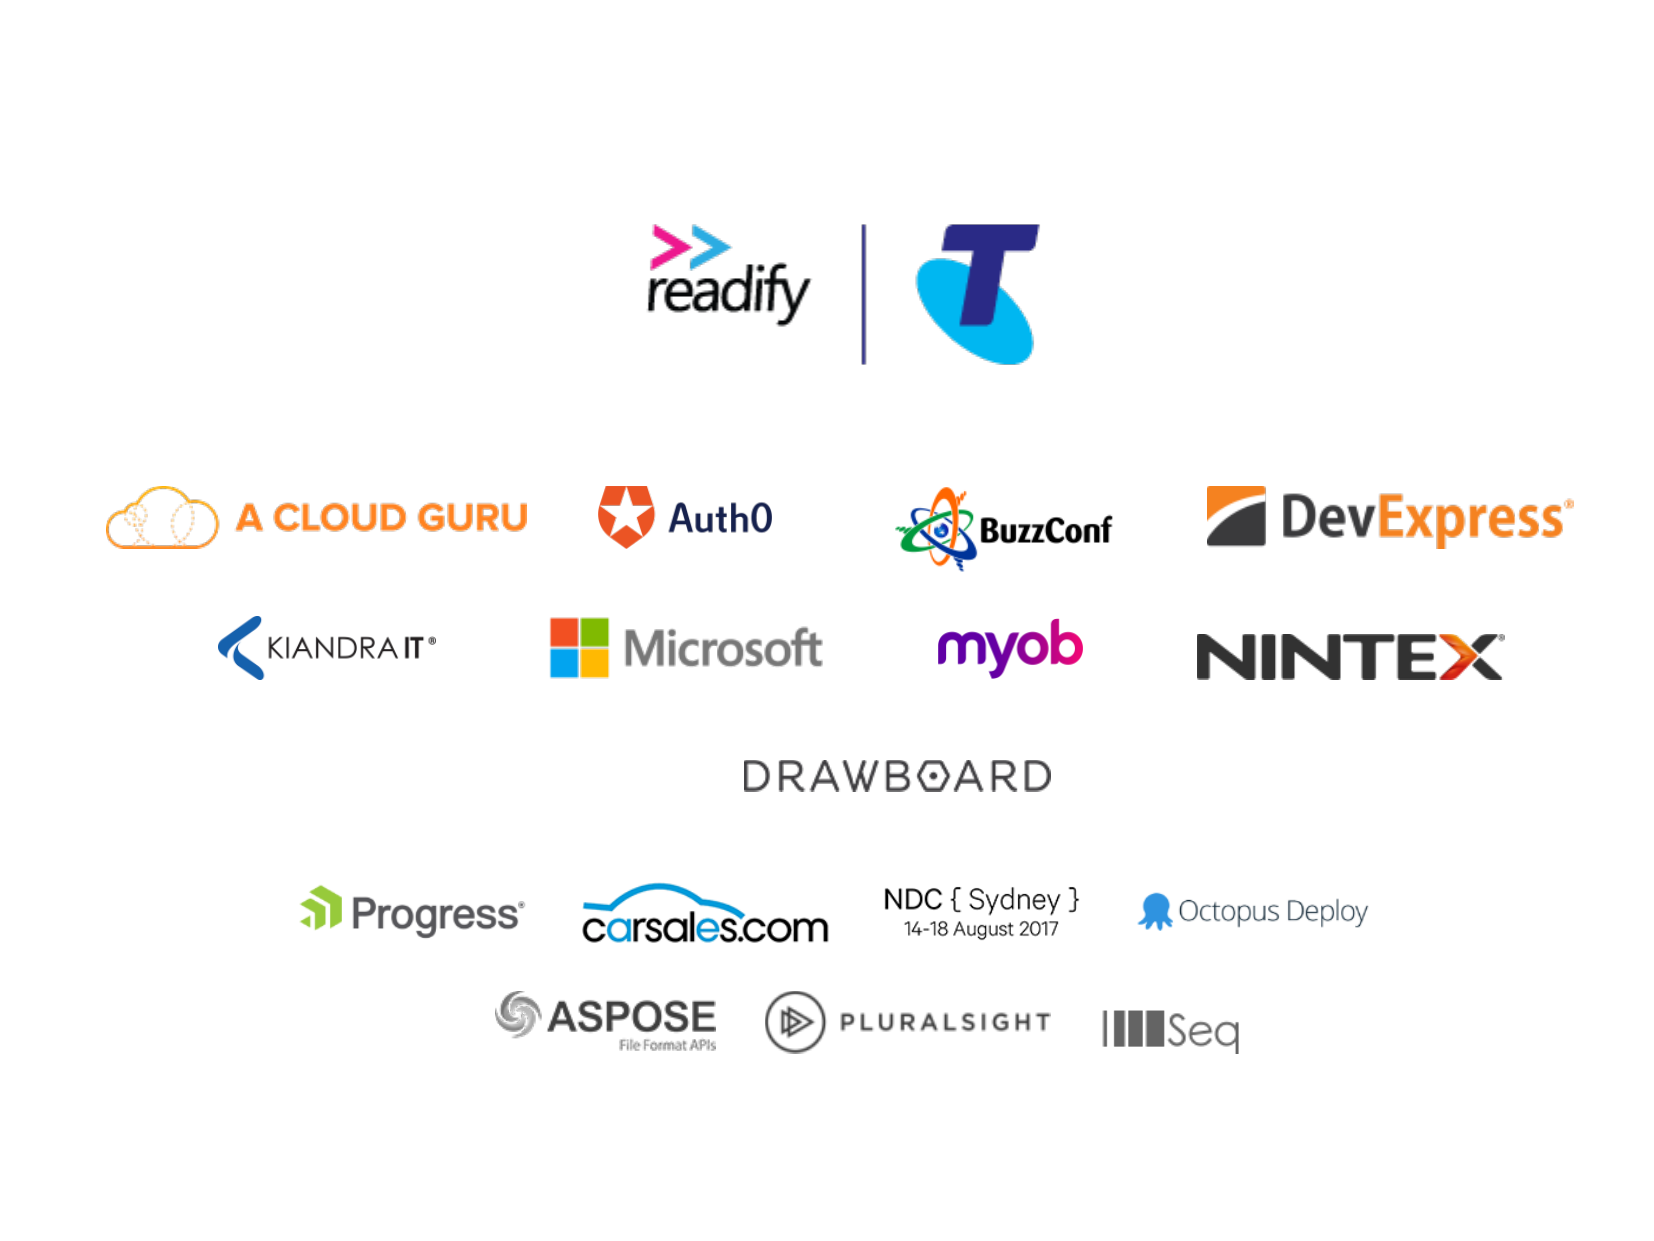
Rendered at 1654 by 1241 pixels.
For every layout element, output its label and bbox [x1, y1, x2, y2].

picture [1100, 1007, 1243, 1054]
picture [1197, 634, 1505, 680]
picture [548, 615, 824, 680]
picture [581, 881, 830, 944]
picture [295, 881, 530, 944]
picture [937, 617, 1085, 680]
picture [880, 881, 1083, 944]
picture [218, 616, 436, 680]
picture [744, 760, 1051, 792]
picture [1207, 486, 1574, 549]
picture [894, 486, 1115, 573]
picture [765, 991, 1051, 1054]
picture [598, 486, 772, 549]
picture [106, 486, 527, 549]
picture [603, 197, 1072, 391]
picture [495, 991, 716, 1054]
picture [1133, 881, 1373, 944]
